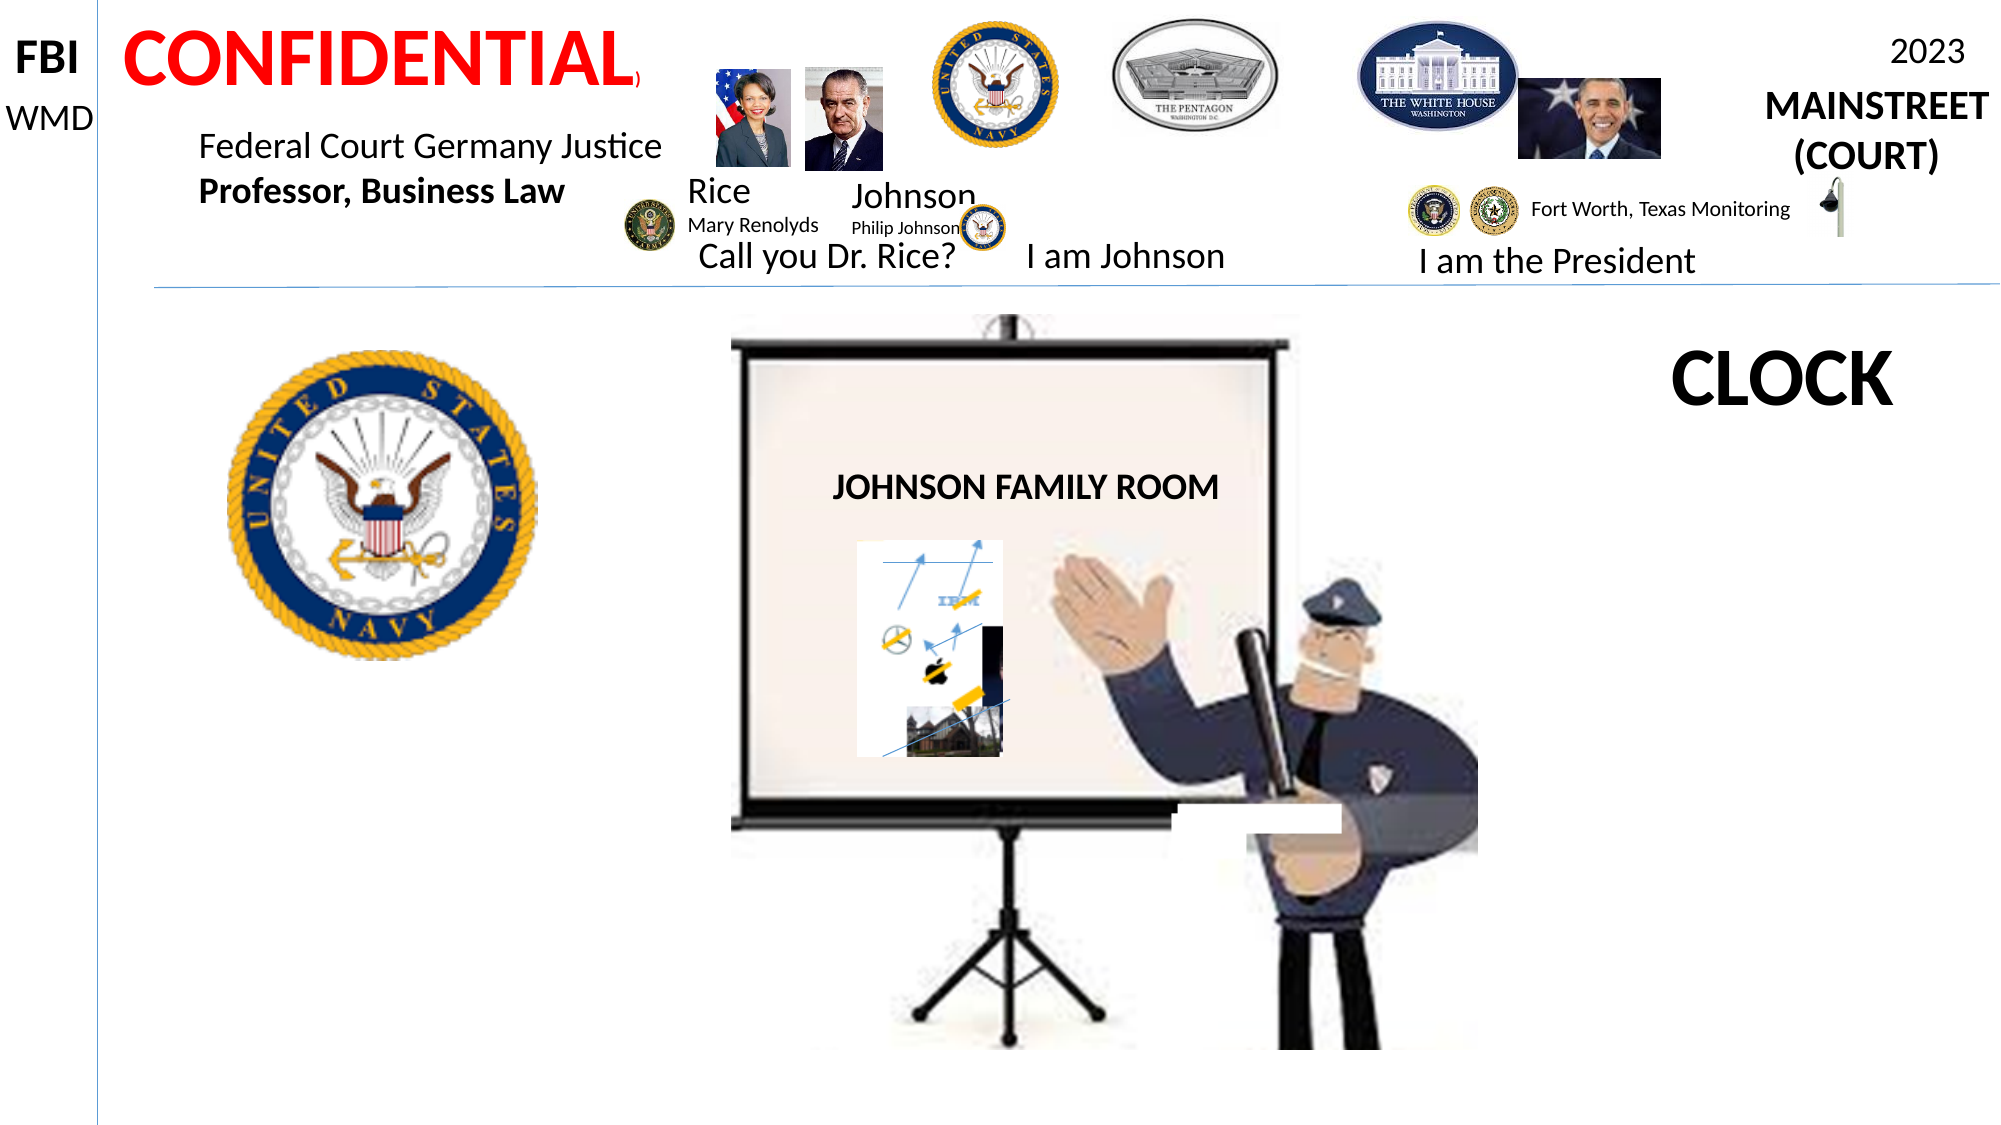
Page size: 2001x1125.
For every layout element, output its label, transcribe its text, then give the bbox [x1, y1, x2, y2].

text_box Fort Worth, Texas Monitoring [1519, 186, 1806, 228]
picture [731, 314, 1478, 1050]
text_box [882, 699, 1011, 757]
picture [805, 67, 883, 171]
picture [959, 204, 1006, 251]
picture [1469, 185, 1519, 236]
text_box I am the President [1403, 228, 1712, 283]
picture [624, 199, 675, 251]
text_box WMD [0, 85, 97, 146]
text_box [930, 623, 983, 649]
text_box CONFIDENTIAL) [108, 0, 656, 110]
picture [1080, 14, 1309, 141]
picture [1352, 16, 1661, 159]
text_box Rice Mary Renolyds [675, 158, 834, 245]
picture [931, 21, 1059, 148]
text_box Call you Dr. Rice? [684, 224, 973, 283]
picture [1408, 185, 1460, 236]
text_box Federal Court Germany Justice Professor, Business Law [184, 113, 679, 219]
text_box MAINSTREET (COURT) [1749, 70, 2000, 186]
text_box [154, 283, 2000, 288]
picture [716, 69, 791, 167]
text_box WMD [98, 85, 109, 146]
text_box I am Johnson [1011, 223, 1242, 283]
text_box CLOCK [1656, 315, 1910, 430]
text_box FBI [0, 16, 95, 85]
text_box Johnson Philip Johnson [836, 163, 993, 246]
text_box 2023 [1875, 18, 1981, 79]
picture [1807, 171, 1854, 237]
picture [227, 350, 538, 661]
